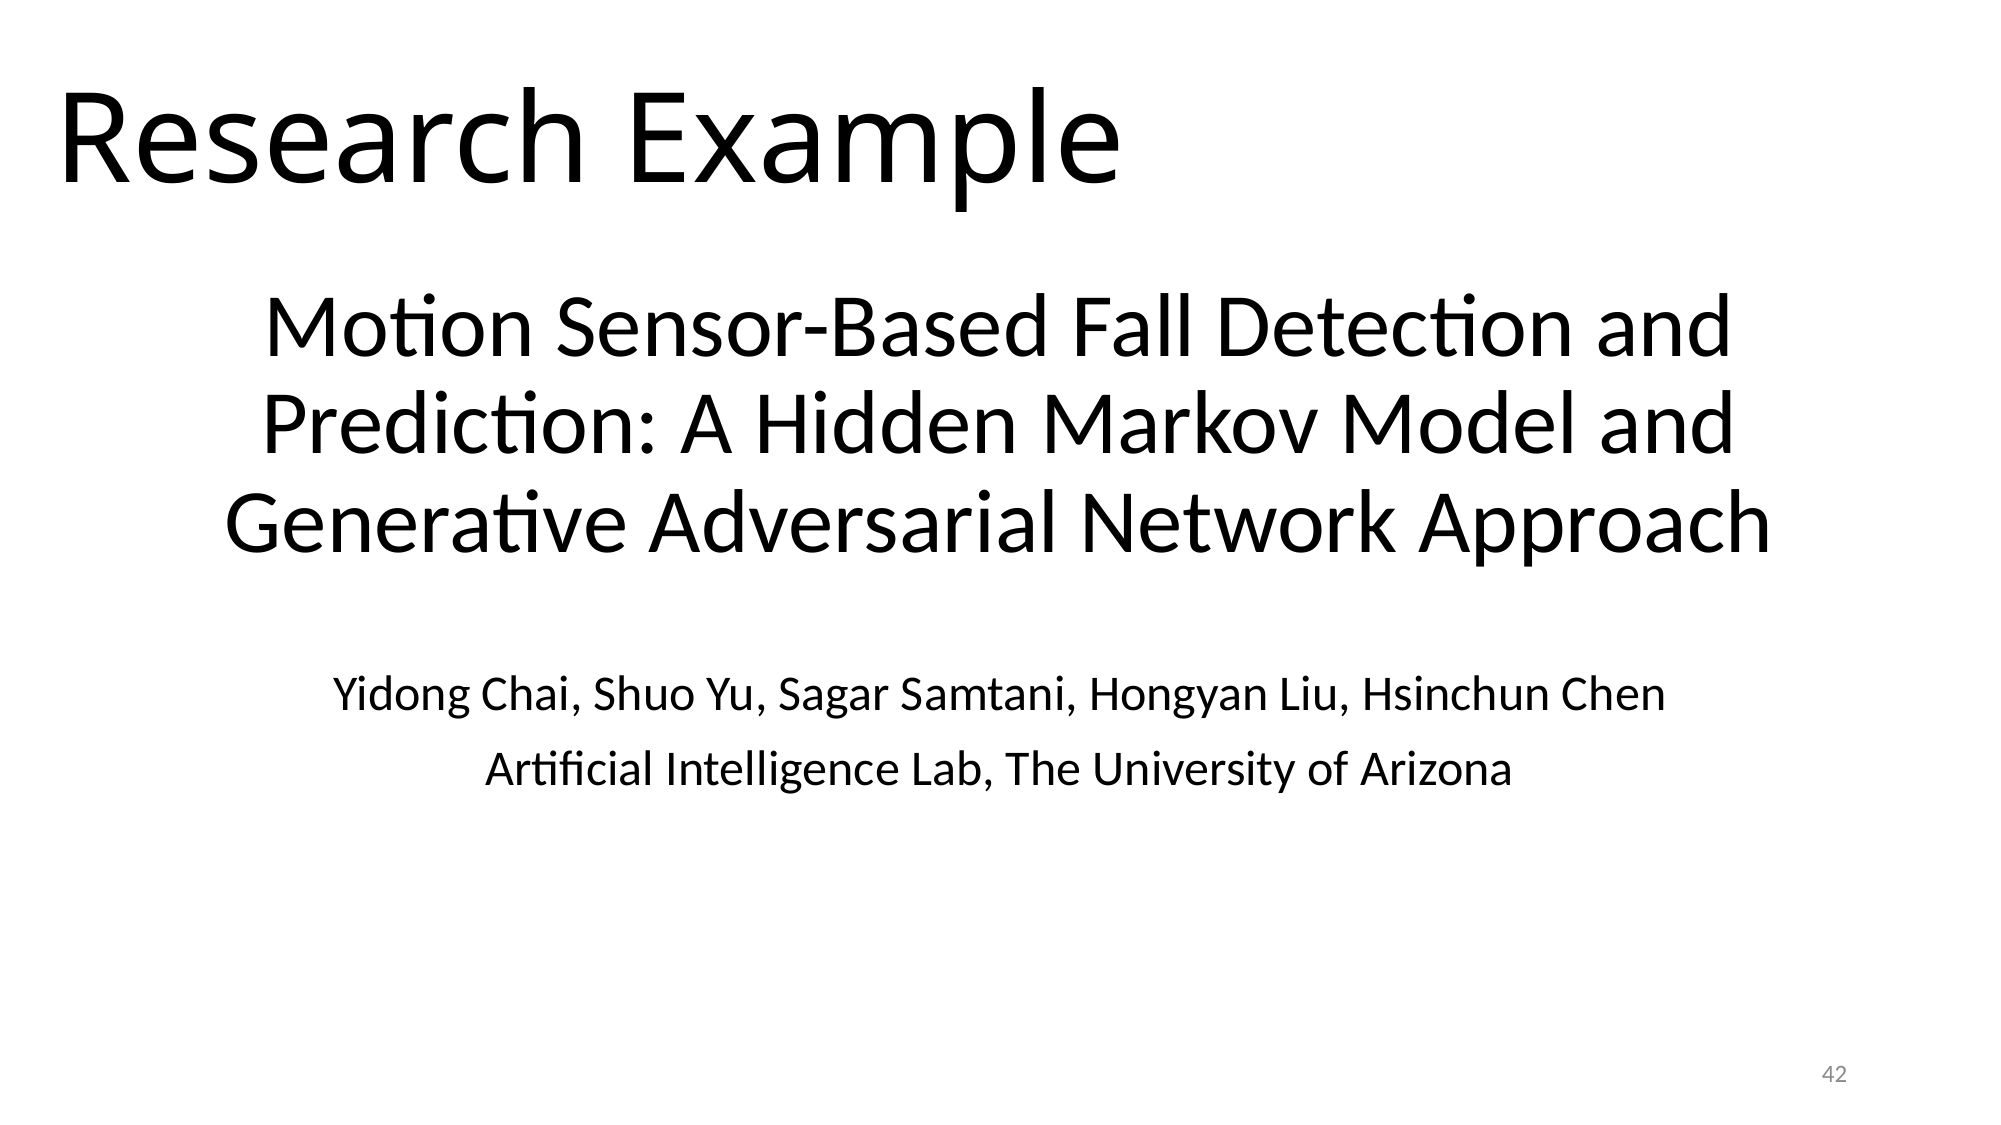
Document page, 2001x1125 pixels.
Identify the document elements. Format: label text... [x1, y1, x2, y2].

text_box Research Example [0, 0, 1272, 218]
subtitle Yidong Chai, Shuo Yu, Sagar Samtani, Hongyan Liu, Hsinchun Chen Artificial Intelligence Lab, The University of Arizona [136, 579, 1864, 846]
slide_number 42 [1412, 1042, 1863, 1103]
title Motion Sensor-Based Fall Detection and Prediction: A Hidden Markov Model and Generative Adversarial Network Approach [203, 172, 1797, 579]
